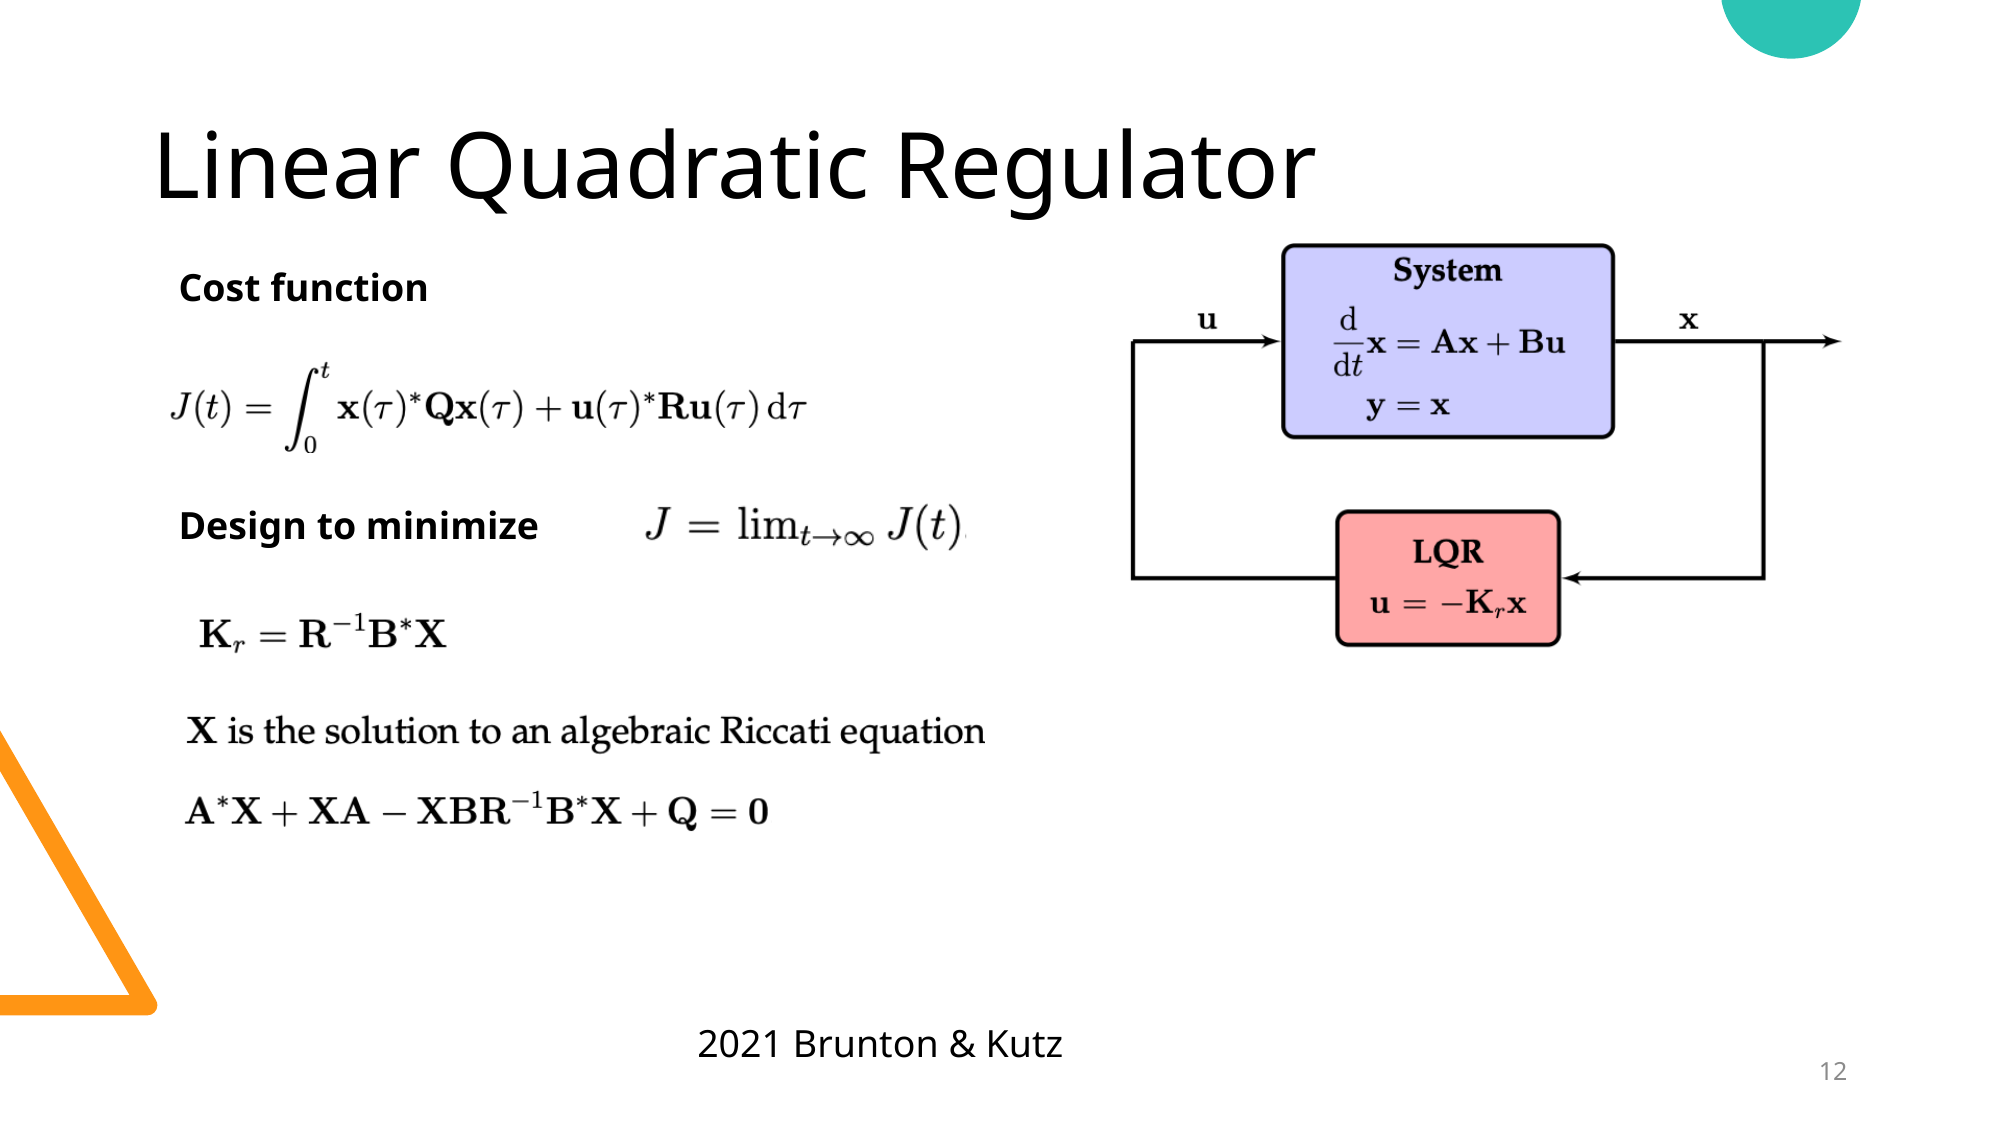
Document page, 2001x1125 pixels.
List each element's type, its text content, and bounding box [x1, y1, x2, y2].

text_box 2021 Brunton & Kutz [672, 1012, 1184, 1073]
text_box Cost function [163, 256, 673, 317]
picture [631, 497, 967, 565]
picture [177, 602, 450, 666]
slide_number 12 [1412, 1042, 1863, 1103]
title Linear Quadratic Regulator [137, 59, 1863, 278]
picture [1081, 242, 1863, 664]
picture [163, 773, 773, 849]
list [163, 357, 818, 453]
picture [184, 697, 985, 763]
